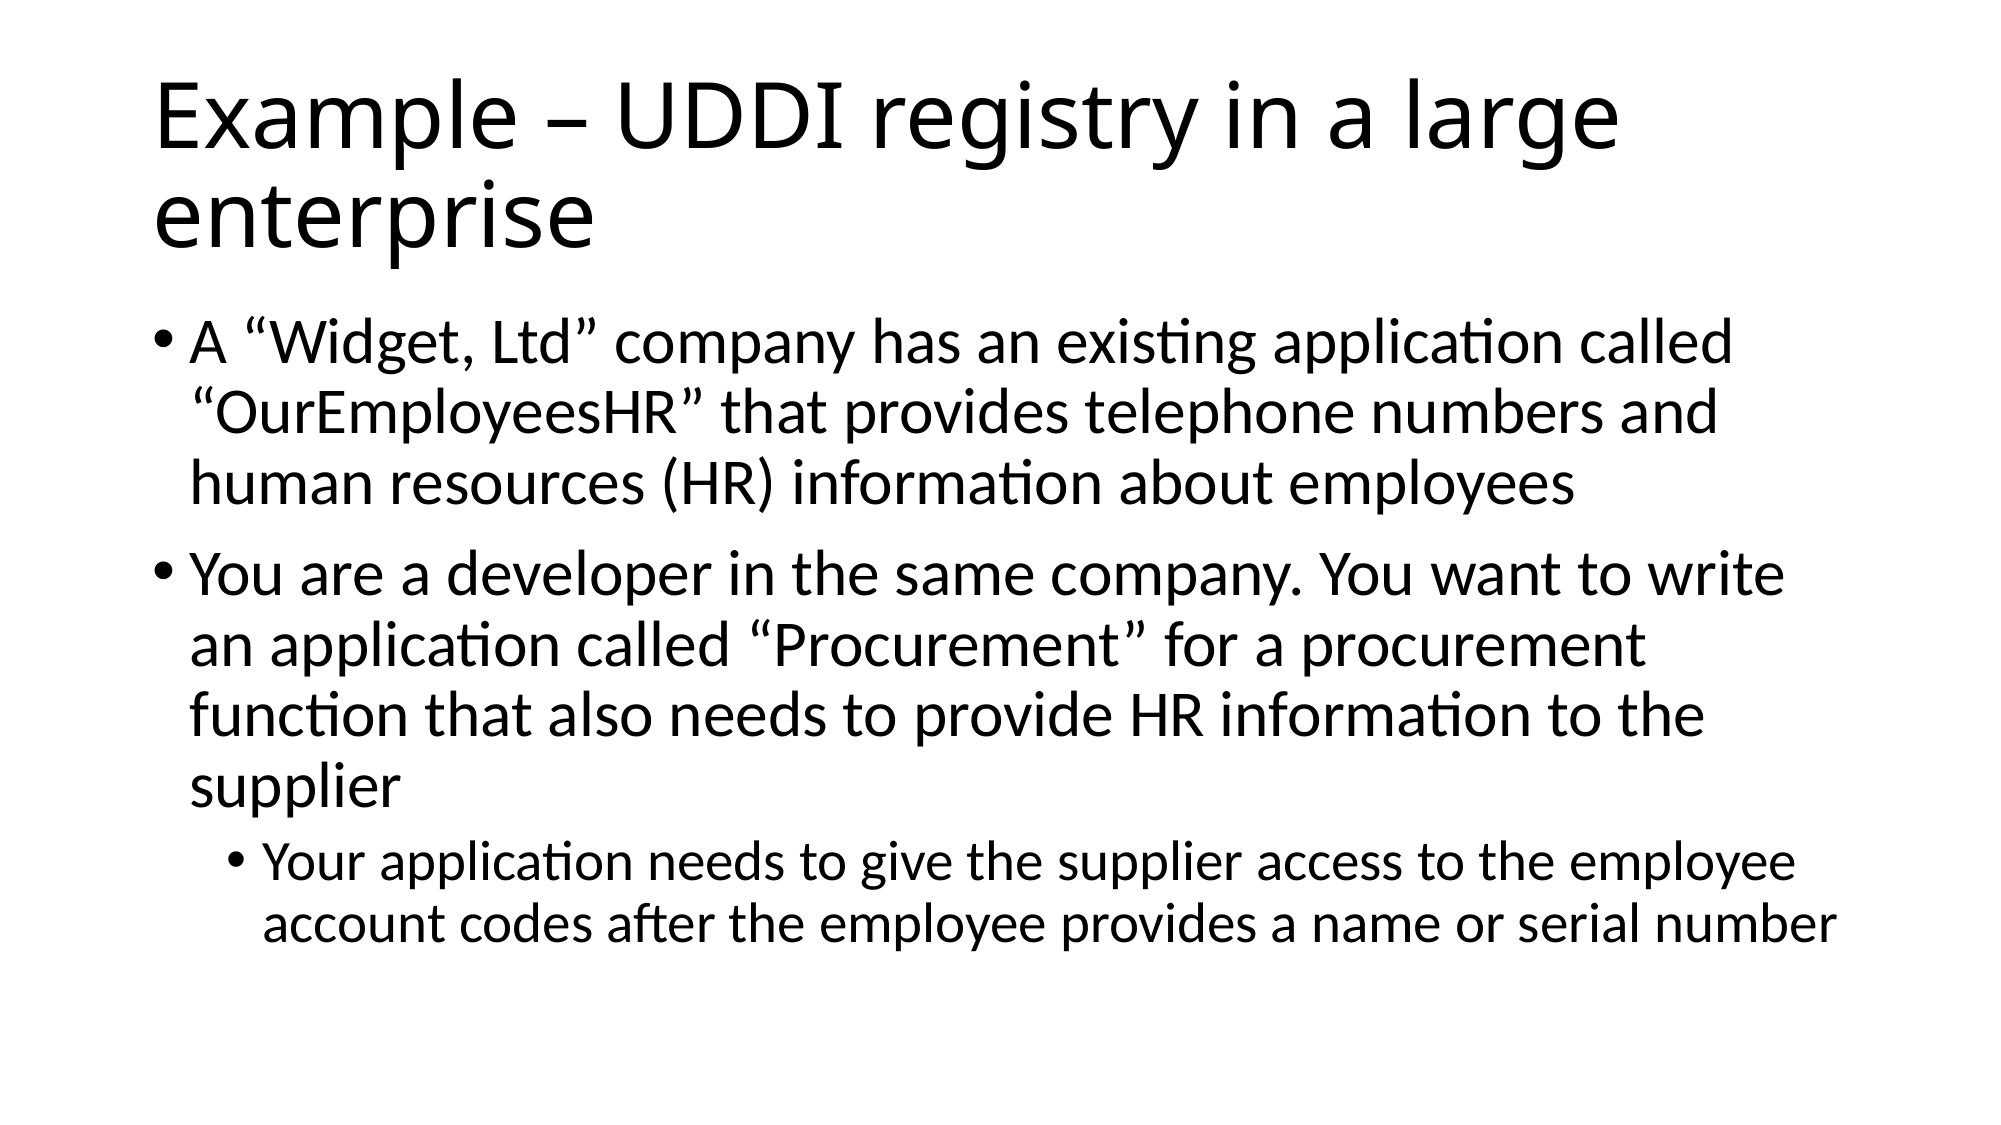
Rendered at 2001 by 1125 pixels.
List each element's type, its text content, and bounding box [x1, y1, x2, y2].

list A “Widget, Ltd” company has an existing application called “OurEmployeesHR” that provides telephone numbers and human resources (HR) information about employees You are a developer in the same company. You want to write an application called “Procurement” for a procurement function that also needs to provide HR information to the supplier Your application needs to give the supplier access to the employee account codes after the employee provides a name or serial number [137, 299, 1863, 1014]
title Example – UDDI registry in a large enterprise [137, 59, 1863, 278]
